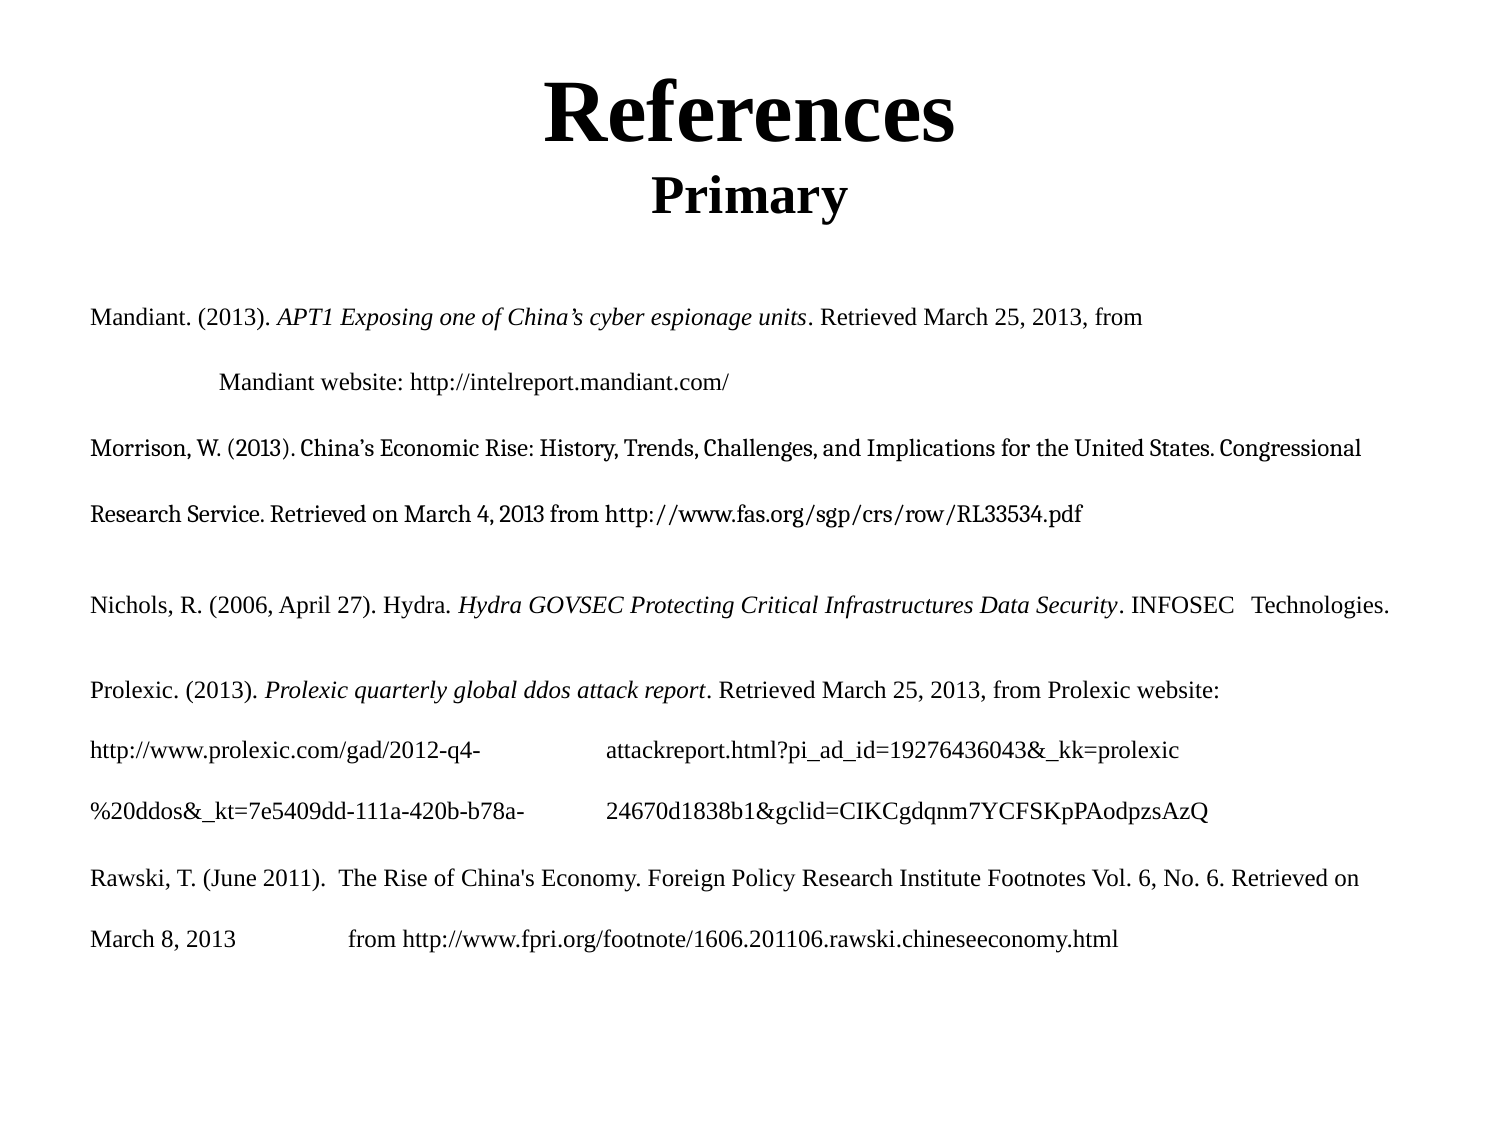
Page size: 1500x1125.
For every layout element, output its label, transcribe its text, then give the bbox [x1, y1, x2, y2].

list Mandiant. (2013). APT1 Exposing one of China’s cyber espionage units. Retrieved March 25, 2013, from Mandiant website: http://intelreport.mandiant.com/ Morrison, W. (2013). China’s Economic Rise: History, Trends, Challenges, and Implications for the United States. Congressional Research Service. Retrieved on March 4, 2013 from http://www.fas.org/sgp/crs/row/RL33534.pdf Nichols, R. (2006, April 27). Hydra. Hydra GOVSEC Protecting Critical Infrastructures Data Security. INFOSEC Technologies. Prolexic. (2013). Prolexic quarterly global ddos attack report. Retrieved March 25, 2013, from Prolexic website: http://www.prolexic.com/gad/2012-q4- attackreport.html?pi_ad_id=19276436043&_kk=prolexic%20ddos&_kt=7e5409dd-111a-420b-b78a- 24670d1838b1&gclid=CIKCgdqnm7YCFSKpPAodpzsAzQ Rawski, T. (June 2011). The Rise of China's Economy. Foreign Policy Research Institute Footnotes Vol. 6, No. 6. Retrieved on March 8, 2013 from http://www.fpri.org/footnote/1606.201106.rawski.chineseeconomy.html [75, 262, 1425, 1005]
title References Primary [75, 45, 1425, 233]
